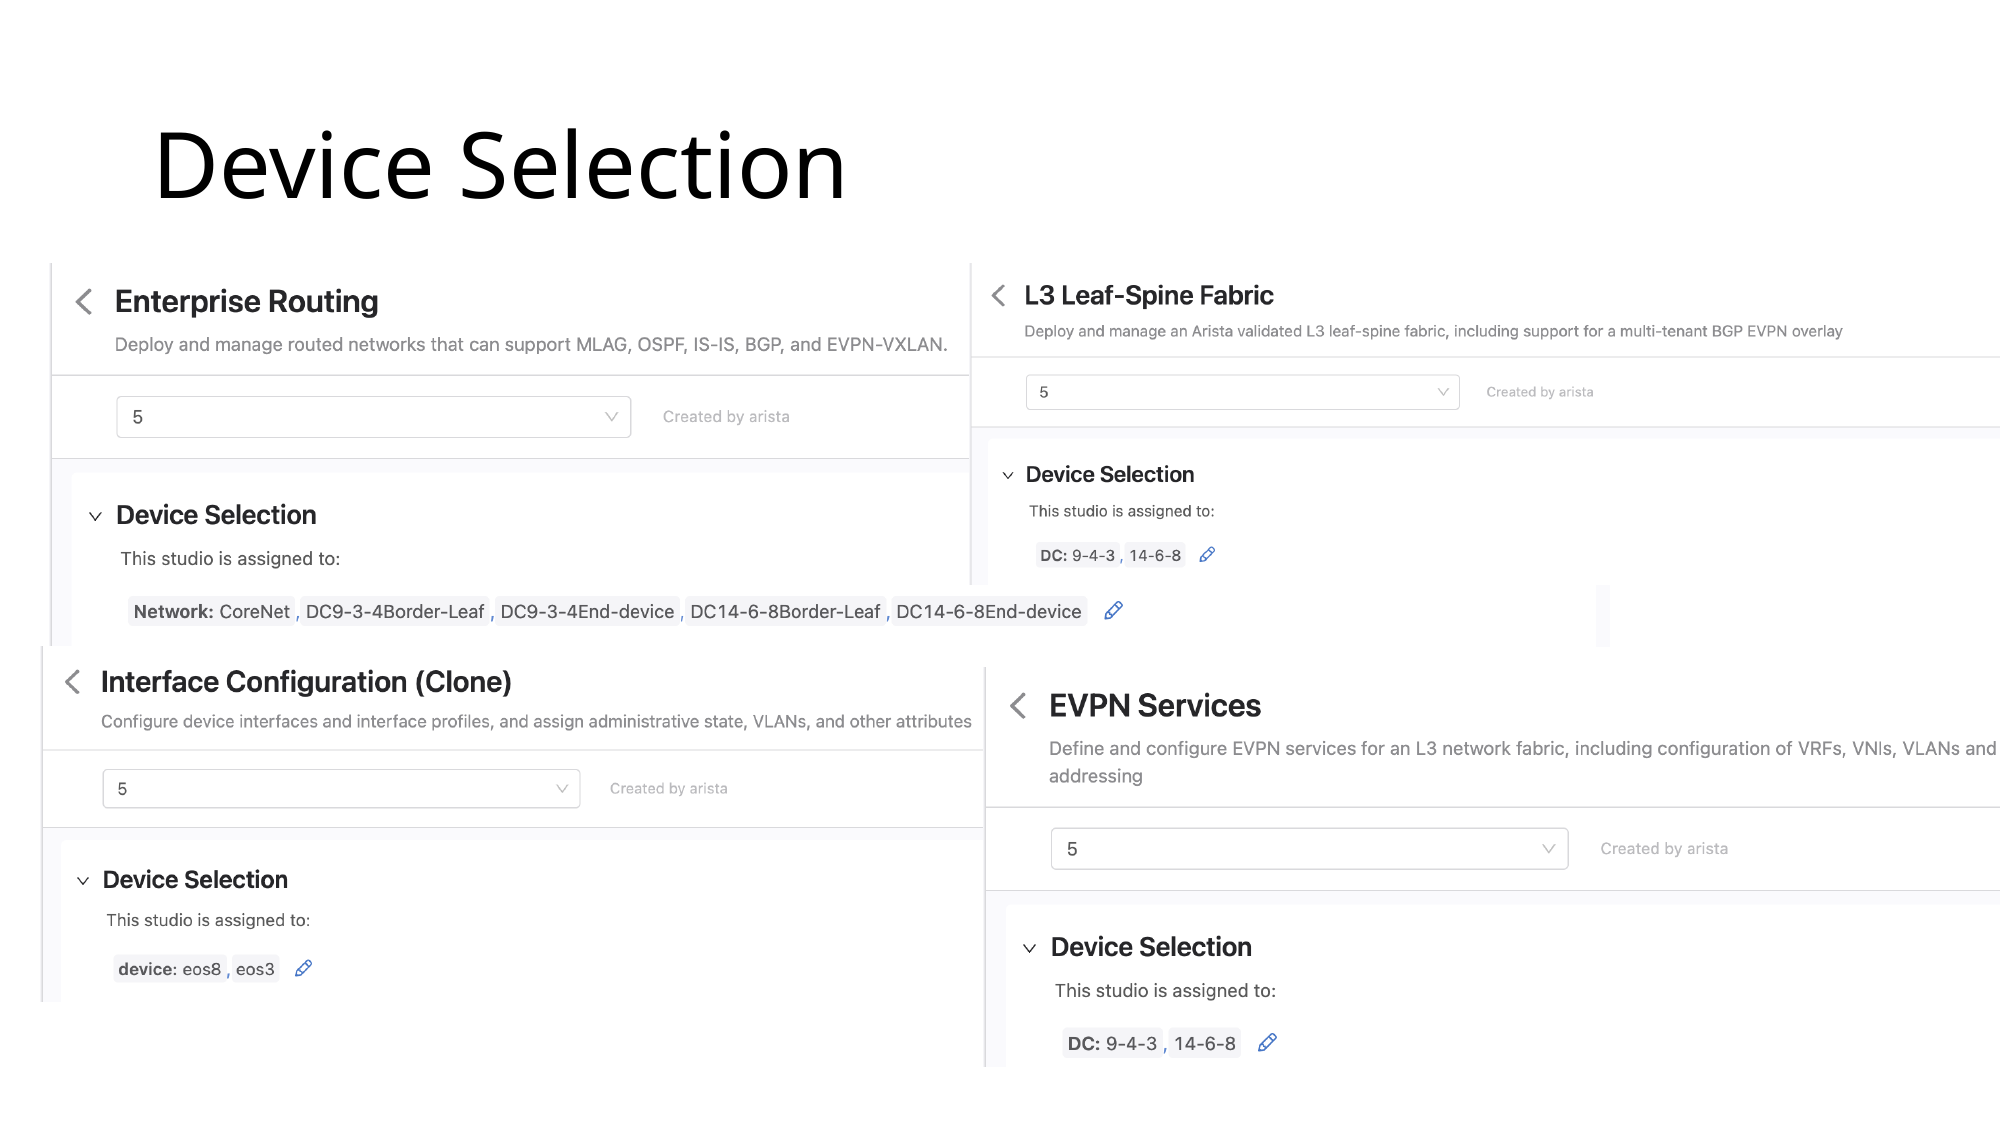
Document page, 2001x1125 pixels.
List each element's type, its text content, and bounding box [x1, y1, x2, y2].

title Device Selection [137, 59, 1863, 263]
picture [969, 263, 2000, 585]
picture [40, 646, 2000, 1067]
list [49, 263, 1610, 647]
